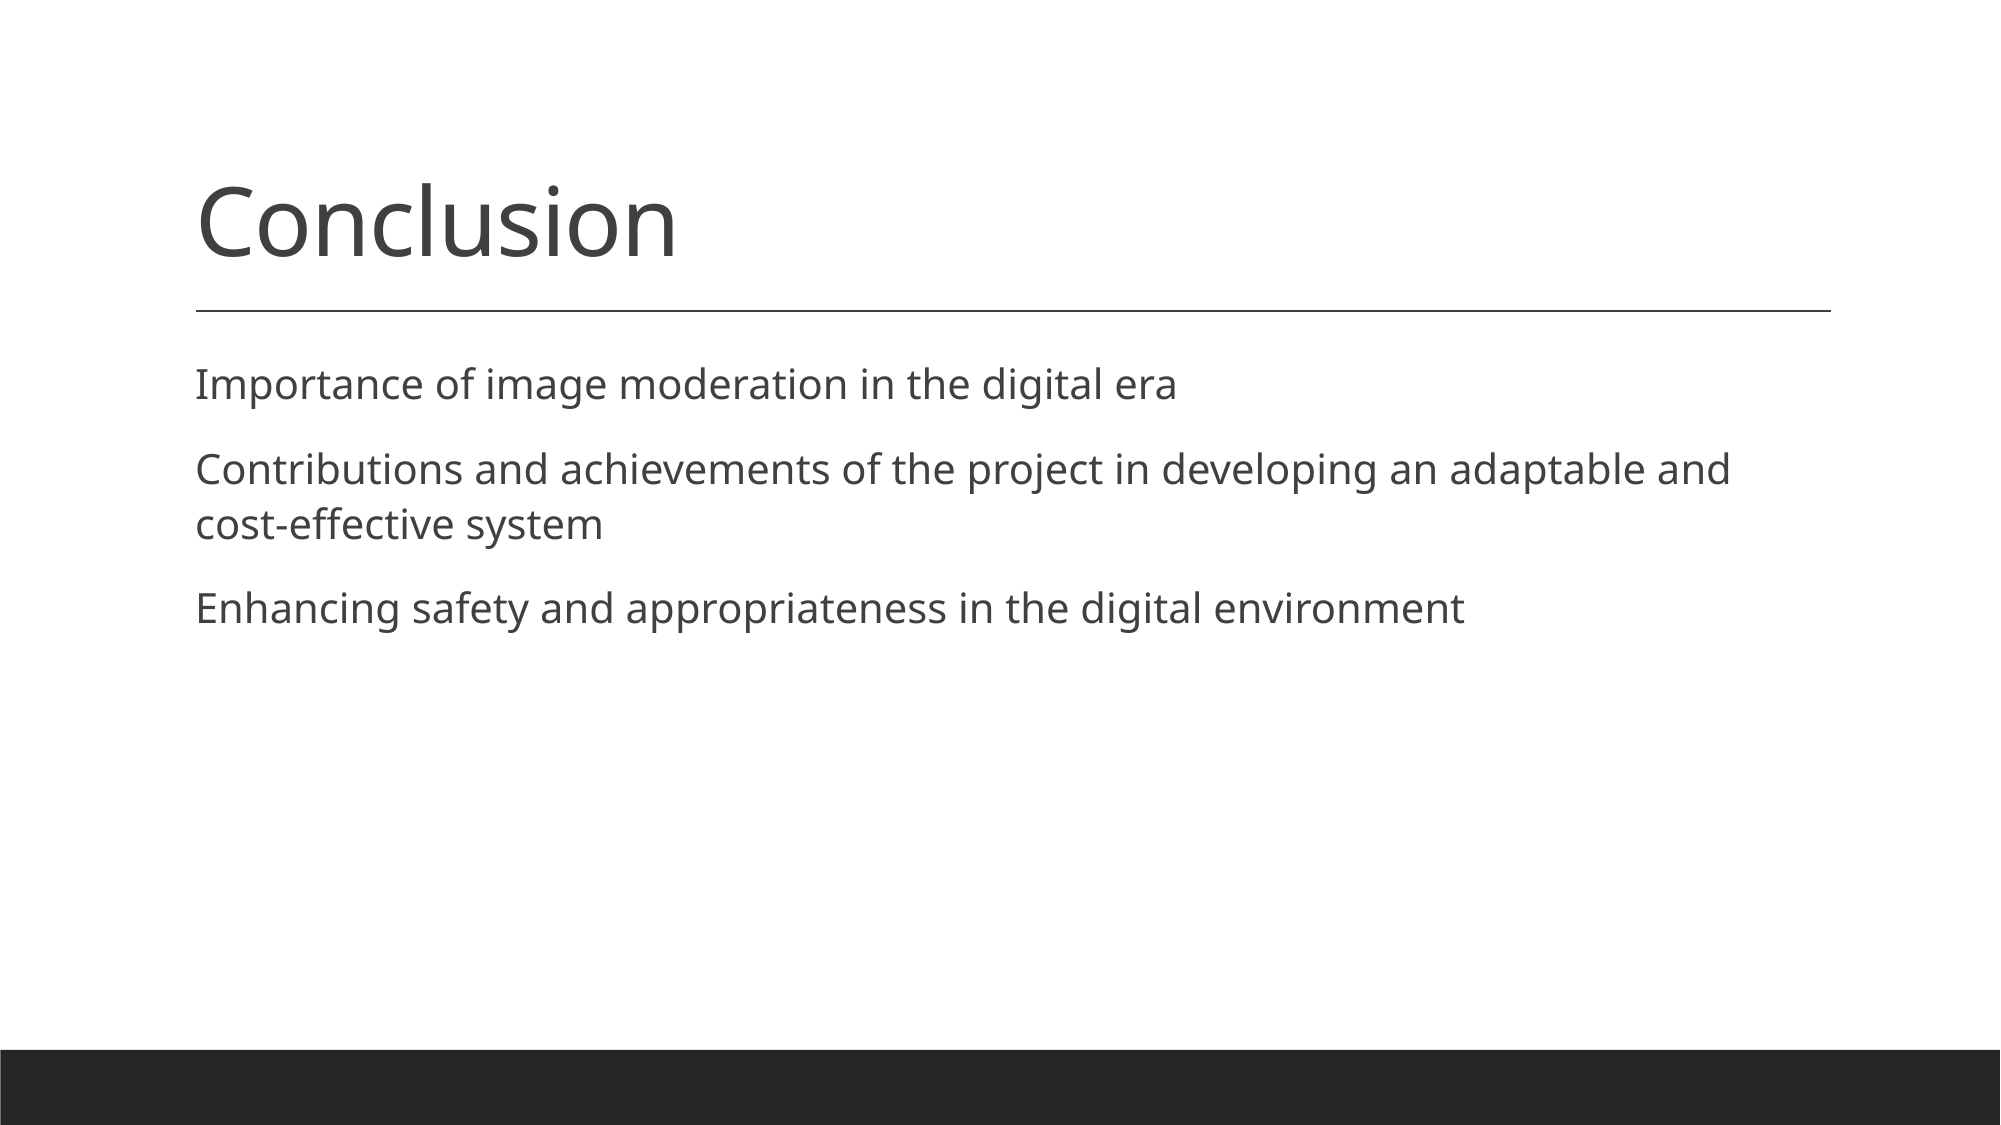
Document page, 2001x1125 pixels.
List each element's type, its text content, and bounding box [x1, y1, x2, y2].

list Importance of image moderation in the digital era Contributions and achievements of the project in developing an adaptable and cost-effective system Enhancing safety and appropriateness in the digital environment [180, 345, 1830, 963]
title Conclusion [180, 47, 1830, 285]
